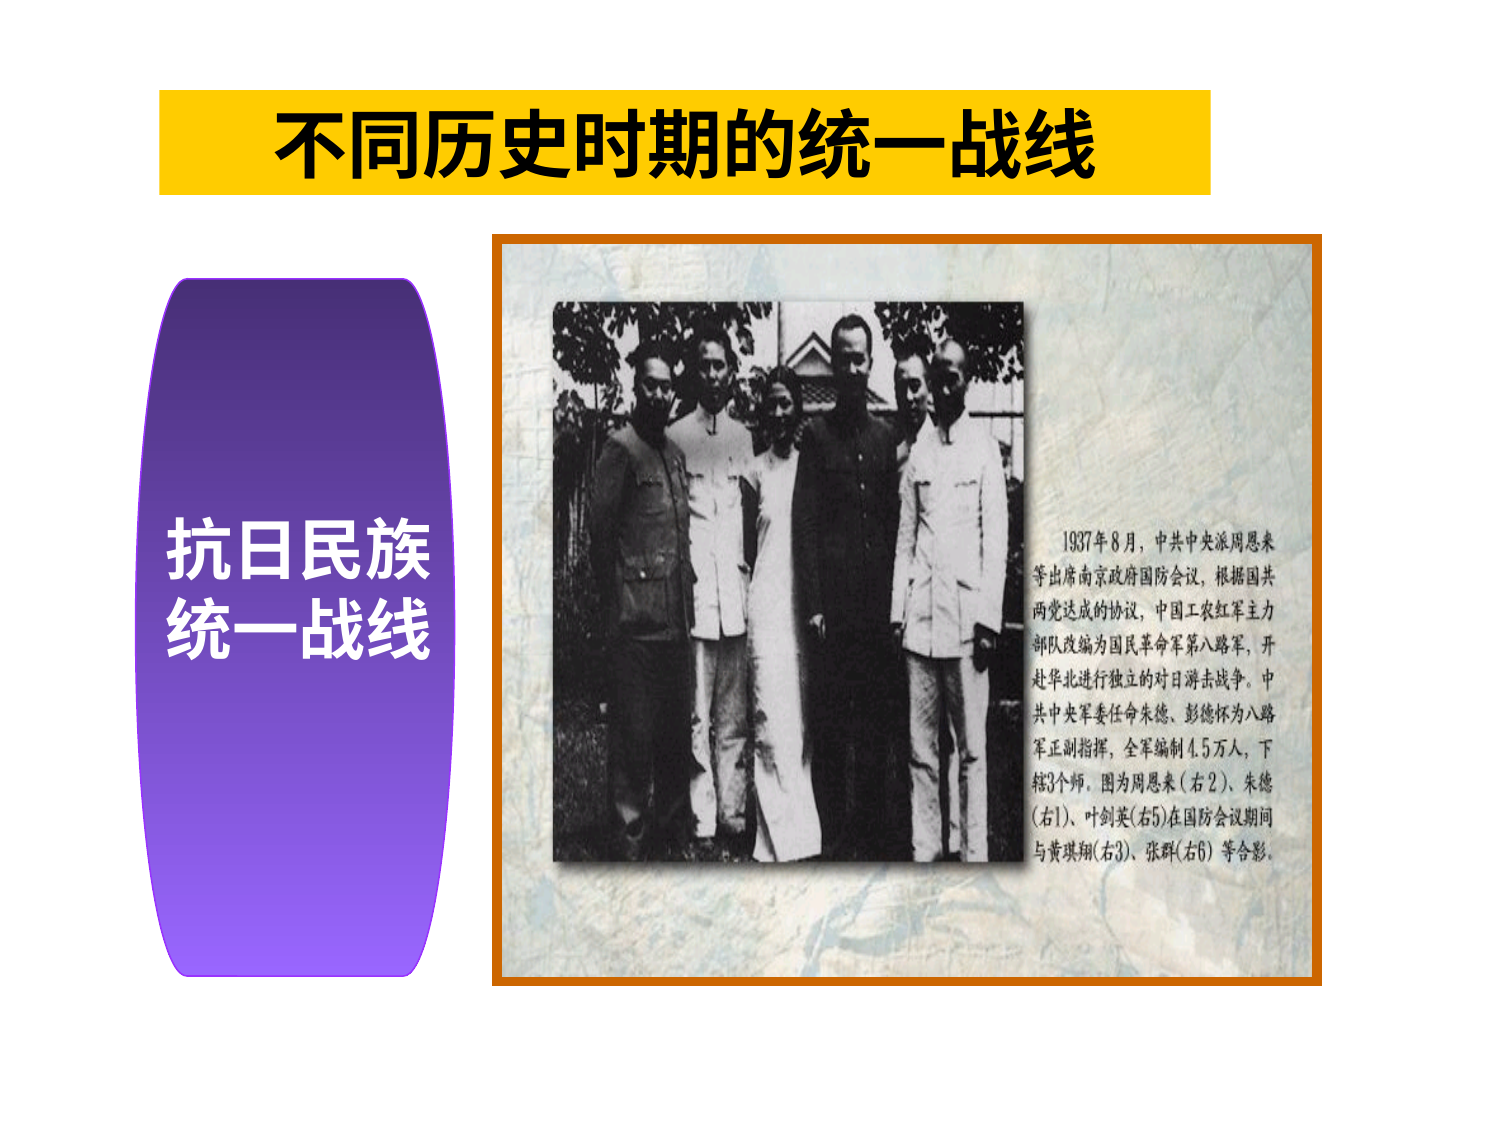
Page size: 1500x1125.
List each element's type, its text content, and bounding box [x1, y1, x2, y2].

picture [501, 243, 1313, 978]
text_box 抗日民族 统一战线 [135, 278, 455, 977]
text_box 不同历史时期的统一战线 [159, 90, 1211, 195]
